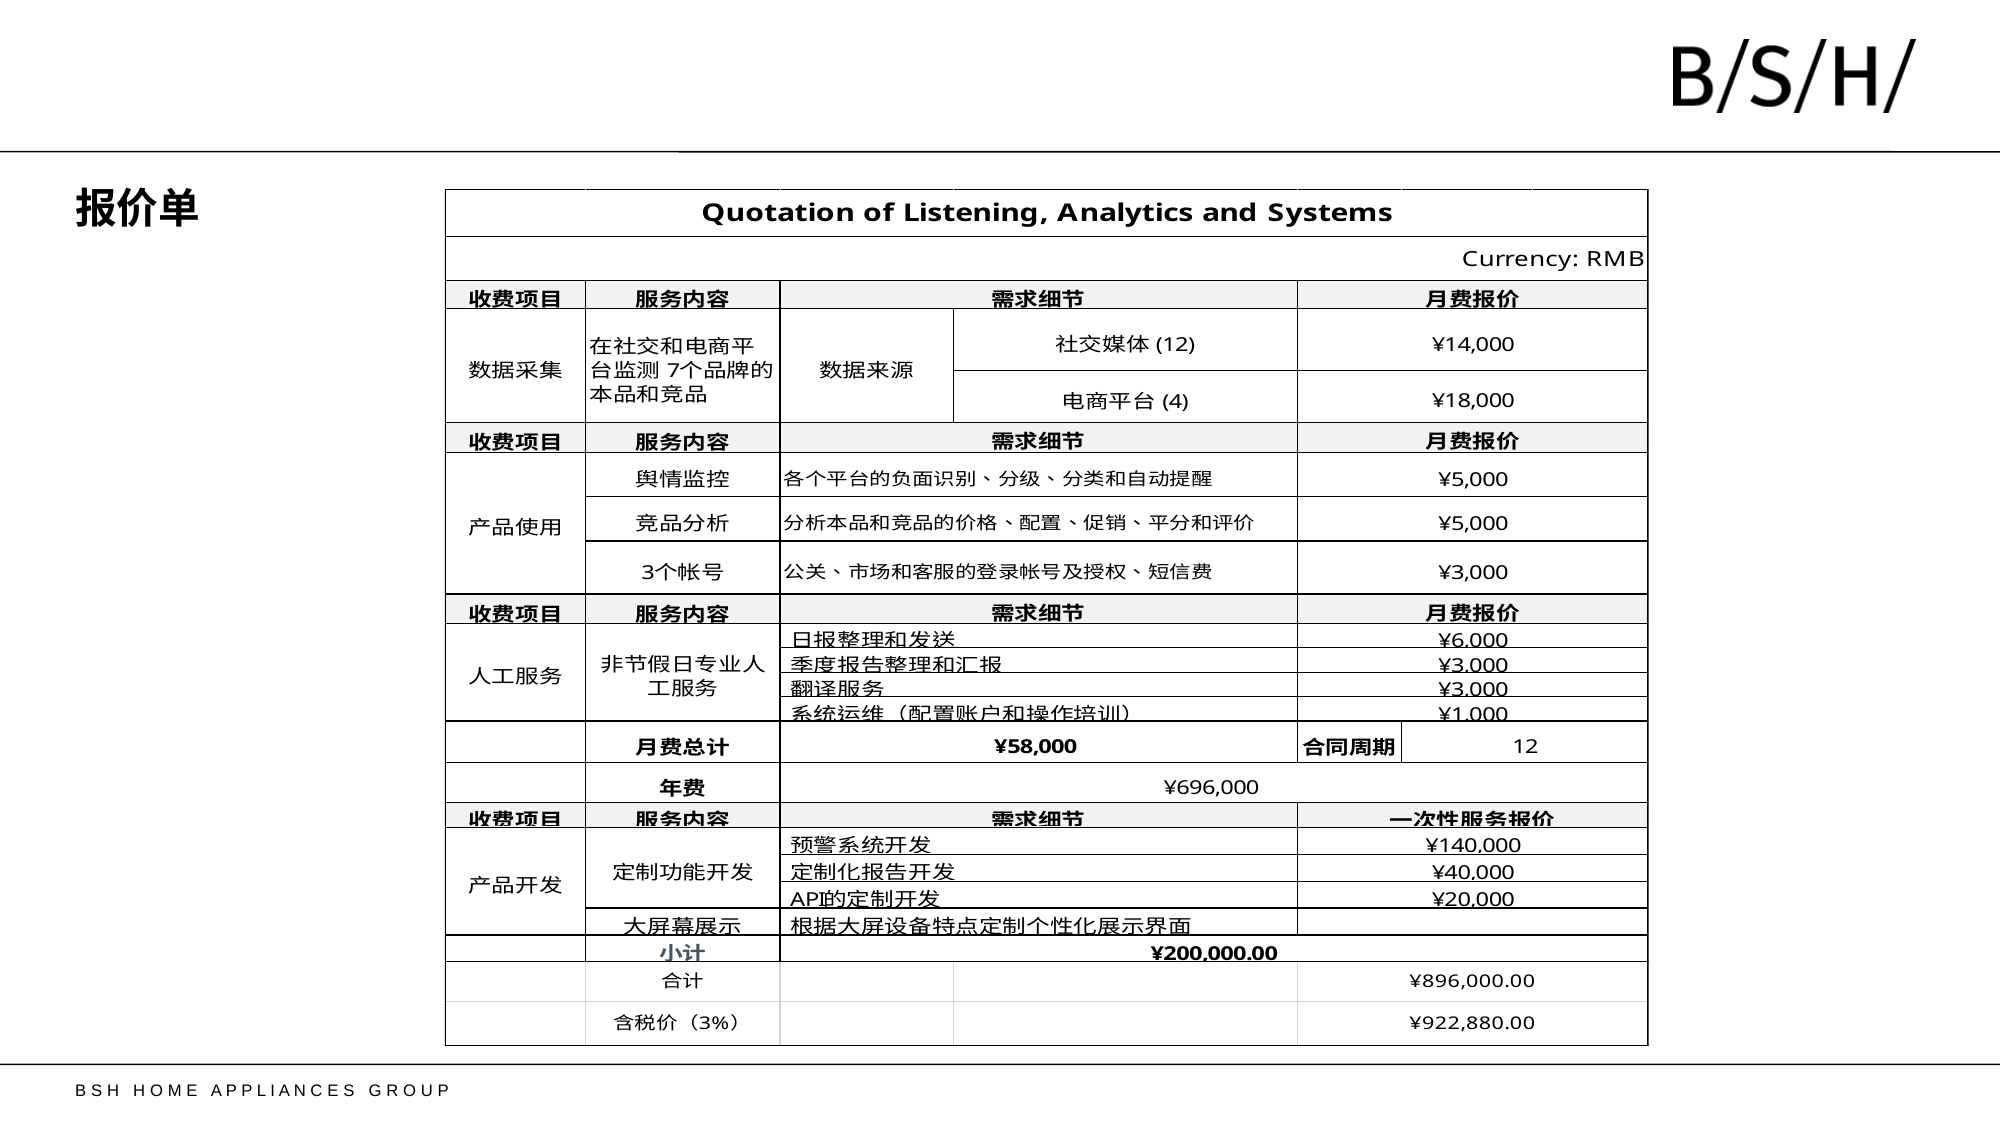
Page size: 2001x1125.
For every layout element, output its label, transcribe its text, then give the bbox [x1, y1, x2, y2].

title 报价单 [75, 182, 1924, 244]
picture [1673, 39, 1916, 113]
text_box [444, 188, 1650, 1048]
